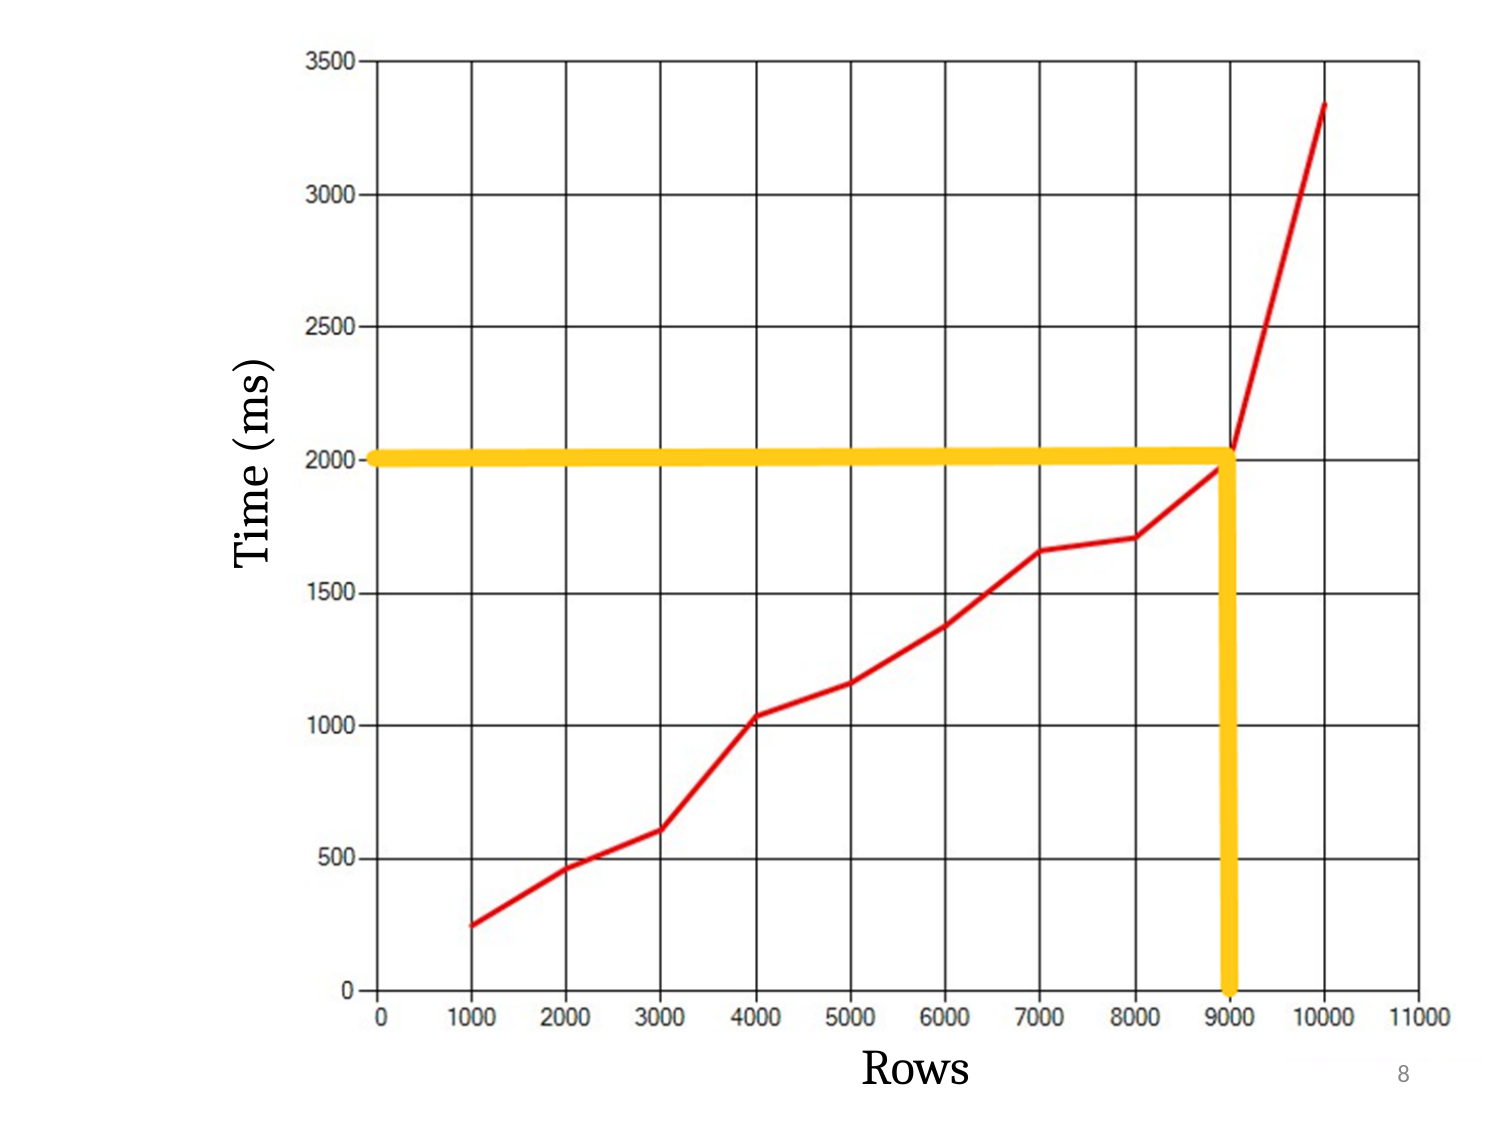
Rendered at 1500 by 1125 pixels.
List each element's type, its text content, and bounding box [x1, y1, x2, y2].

text_box Rows [846, 1071, 1187, 1102]
slide_number 8 [1074, 1071, 1425, 1103]
text_box Time (ms) [210, 341, 258, 585]
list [264, 6, 1484, 1063]
